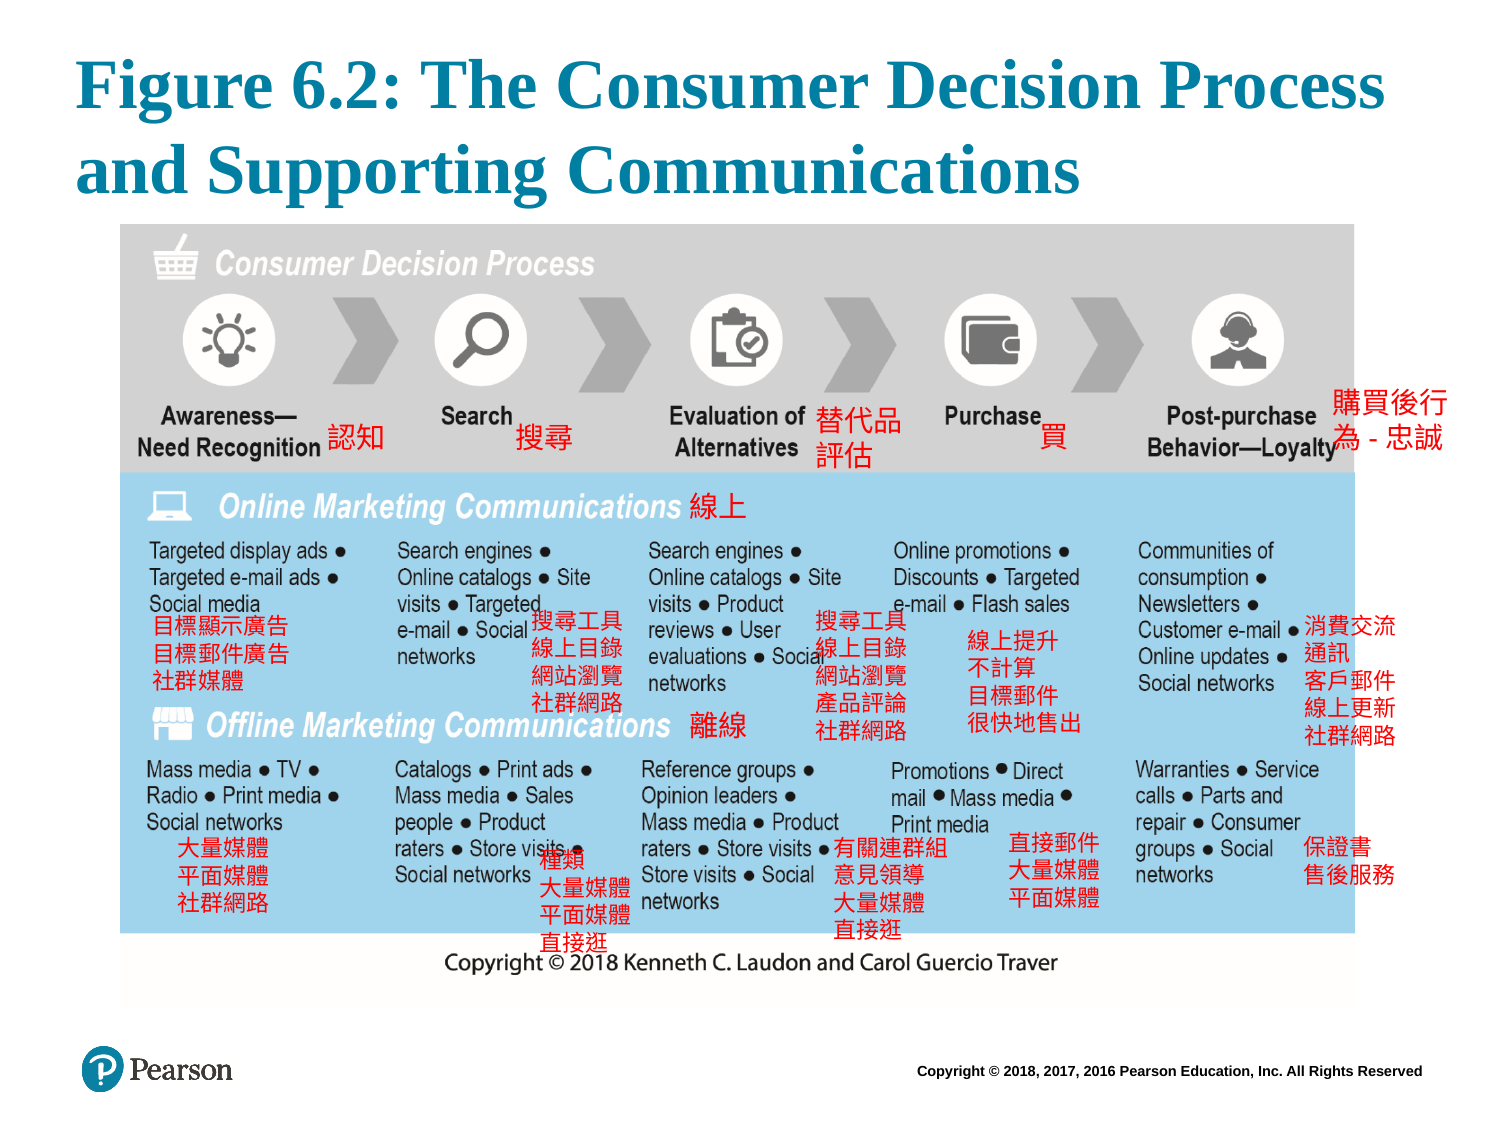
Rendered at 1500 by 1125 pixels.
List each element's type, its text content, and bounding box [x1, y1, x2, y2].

text_box 保證書 售後服務 [1360, 825, 1500, 896]
text_box 購買後行為-忠誠 [1360, 377, 1491, 462]
picture [120, 224, 1355, 1009]
title Figure 6.2: The Consumer Decision Process and Supporting Communications [75, 37, 1425, 213]
text_box 消費交流 通訊 客戶郵件 線上更新 社群網路 [1360, 604, 1500, 784]
